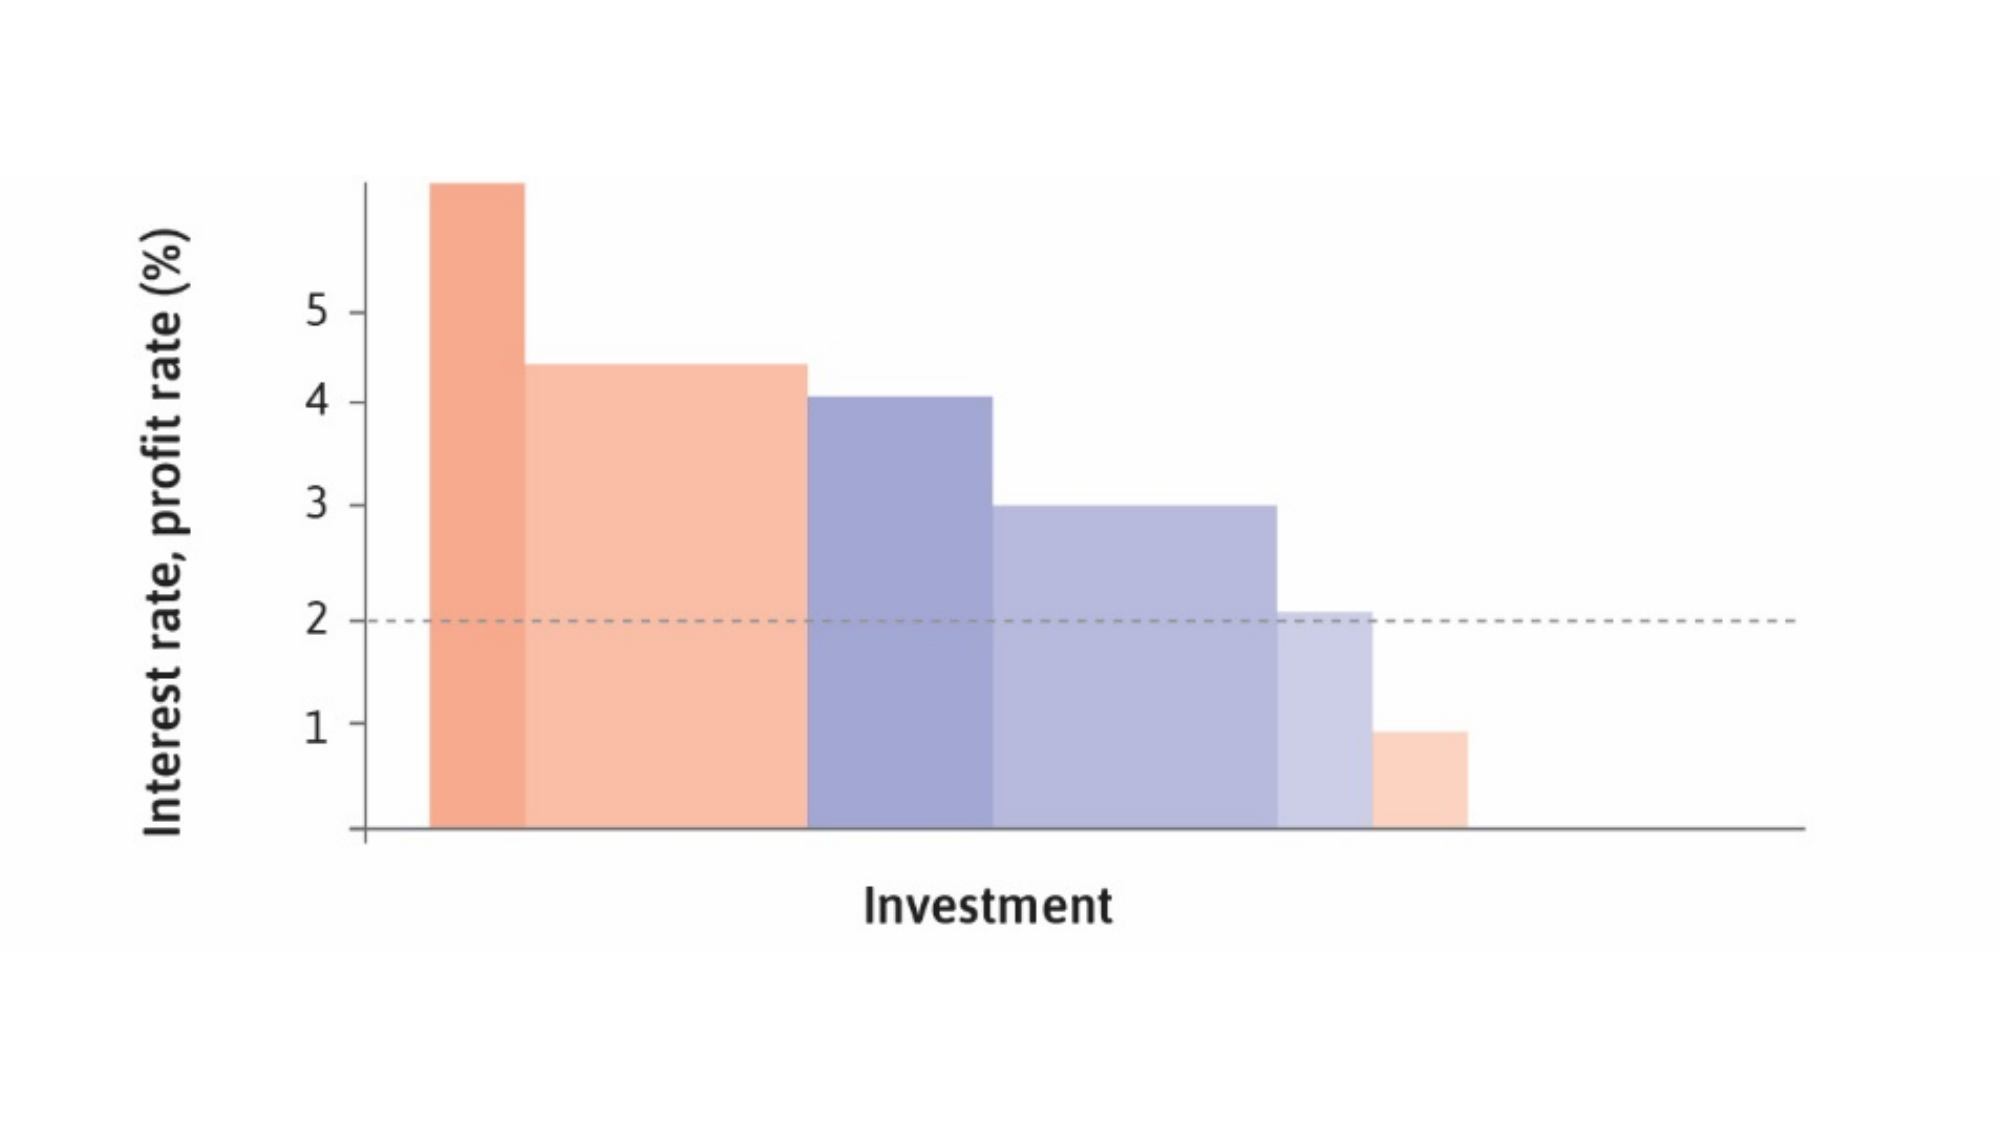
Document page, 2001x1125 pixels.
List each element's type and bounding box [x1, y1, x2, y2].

picture [0, 175, 2000, 950]
